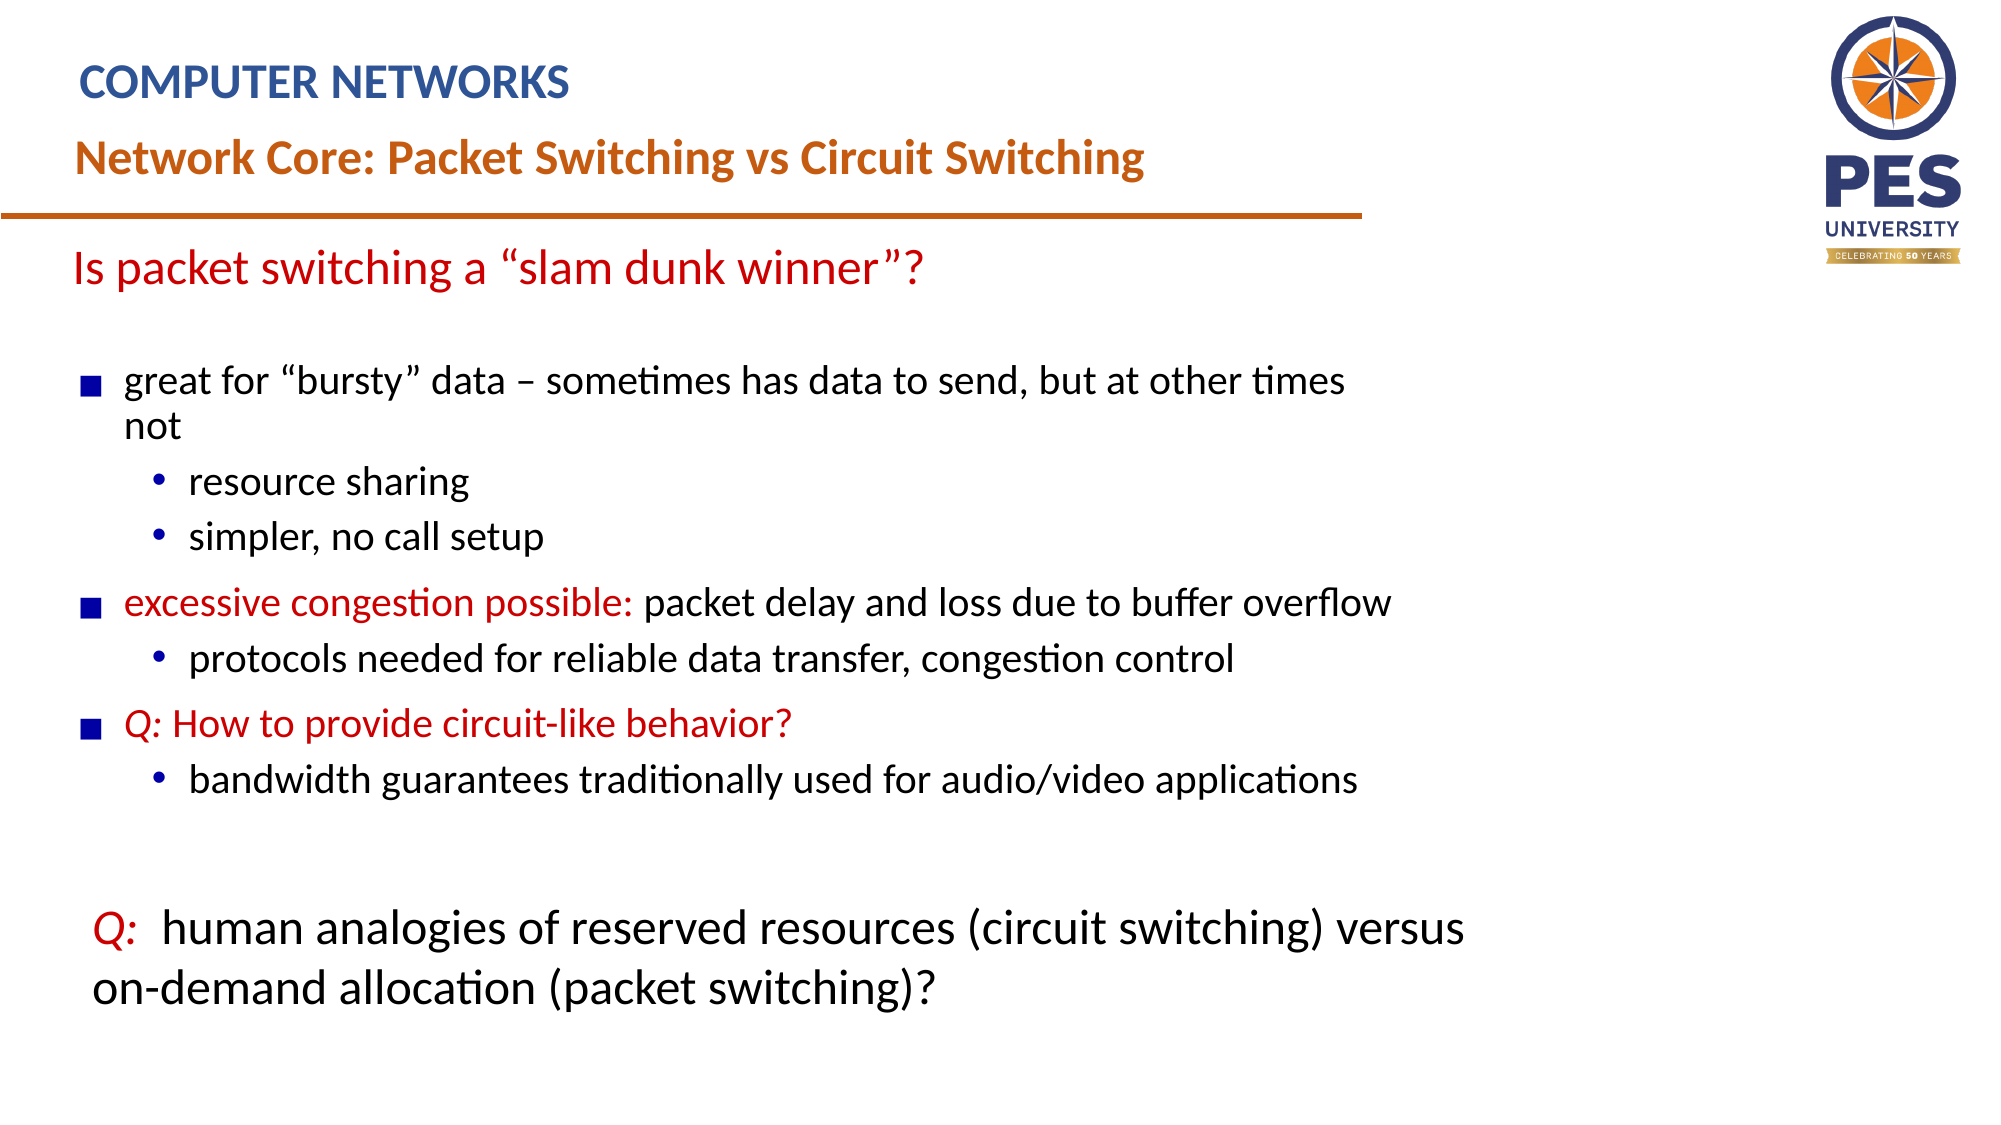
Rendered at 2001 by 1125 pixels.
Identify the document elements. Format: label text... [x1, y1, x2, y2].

text_box Is packet switching a “slam dunk winner”? [36, 233, 1182, 334]
picture [1826, 16, 1961, 264]
text_box Q: human analogies of reserved resources (circuit switching) versus on-demand allocation (packet switching)? [77, 886, 1558, 1022]
text_box great for “bursty” data – sometimes has data to send, but at other times not resource sharing simpler, no call setup excessive congestion possible: packet delay and loss due to buffer overflow protocols needed for reliable data transfer, congestion control Q: How to provide circuit-like behavior? bandwidth guarantees traditionally used for audio/video applications [61, 351, 1424, 1076]
text_box Network Core: Packet Switching vs Circuit Switching [59, 117, 1372, 192]
text_box COMPUTER NETWORKS [64, 41, 1295, 117]
